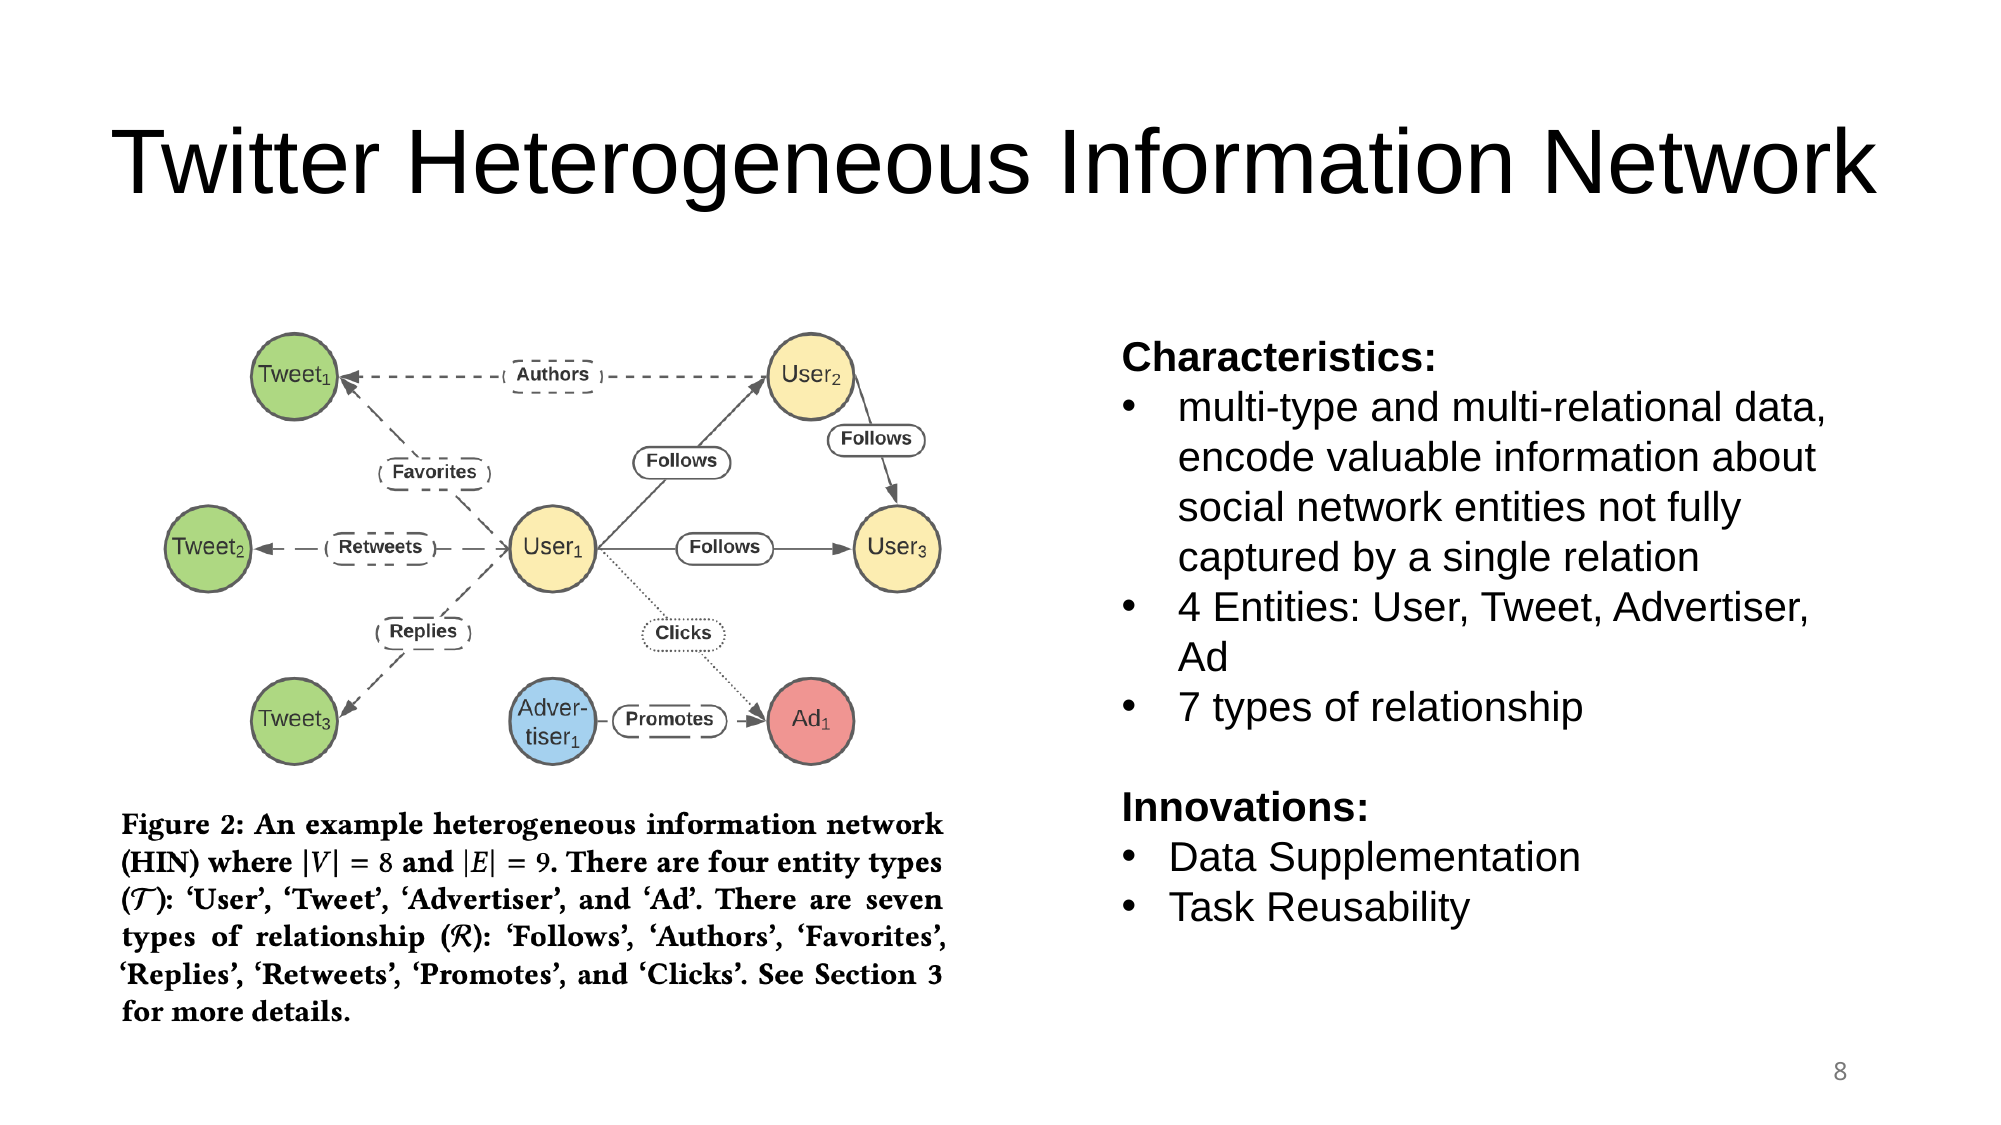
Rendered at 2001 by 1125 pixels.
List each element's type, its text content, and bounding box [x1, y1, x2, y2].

slide_number 8 [1412, 1042, 1863, 1103]
picture [95, 303, 959, 1044]
title Twitter Heterogeneous Information Network [95, 55, 1913, 273]
text_box Characteristics: multi-type and multi-relational data, encode valuable information about social network entities not fully captured by a single relation 4 Entities: User, Tweet, Advertiser, Ad 7 types of relationship Innovations: Data Supplementation Task Reusability [1106, 322, 1863, 938]
